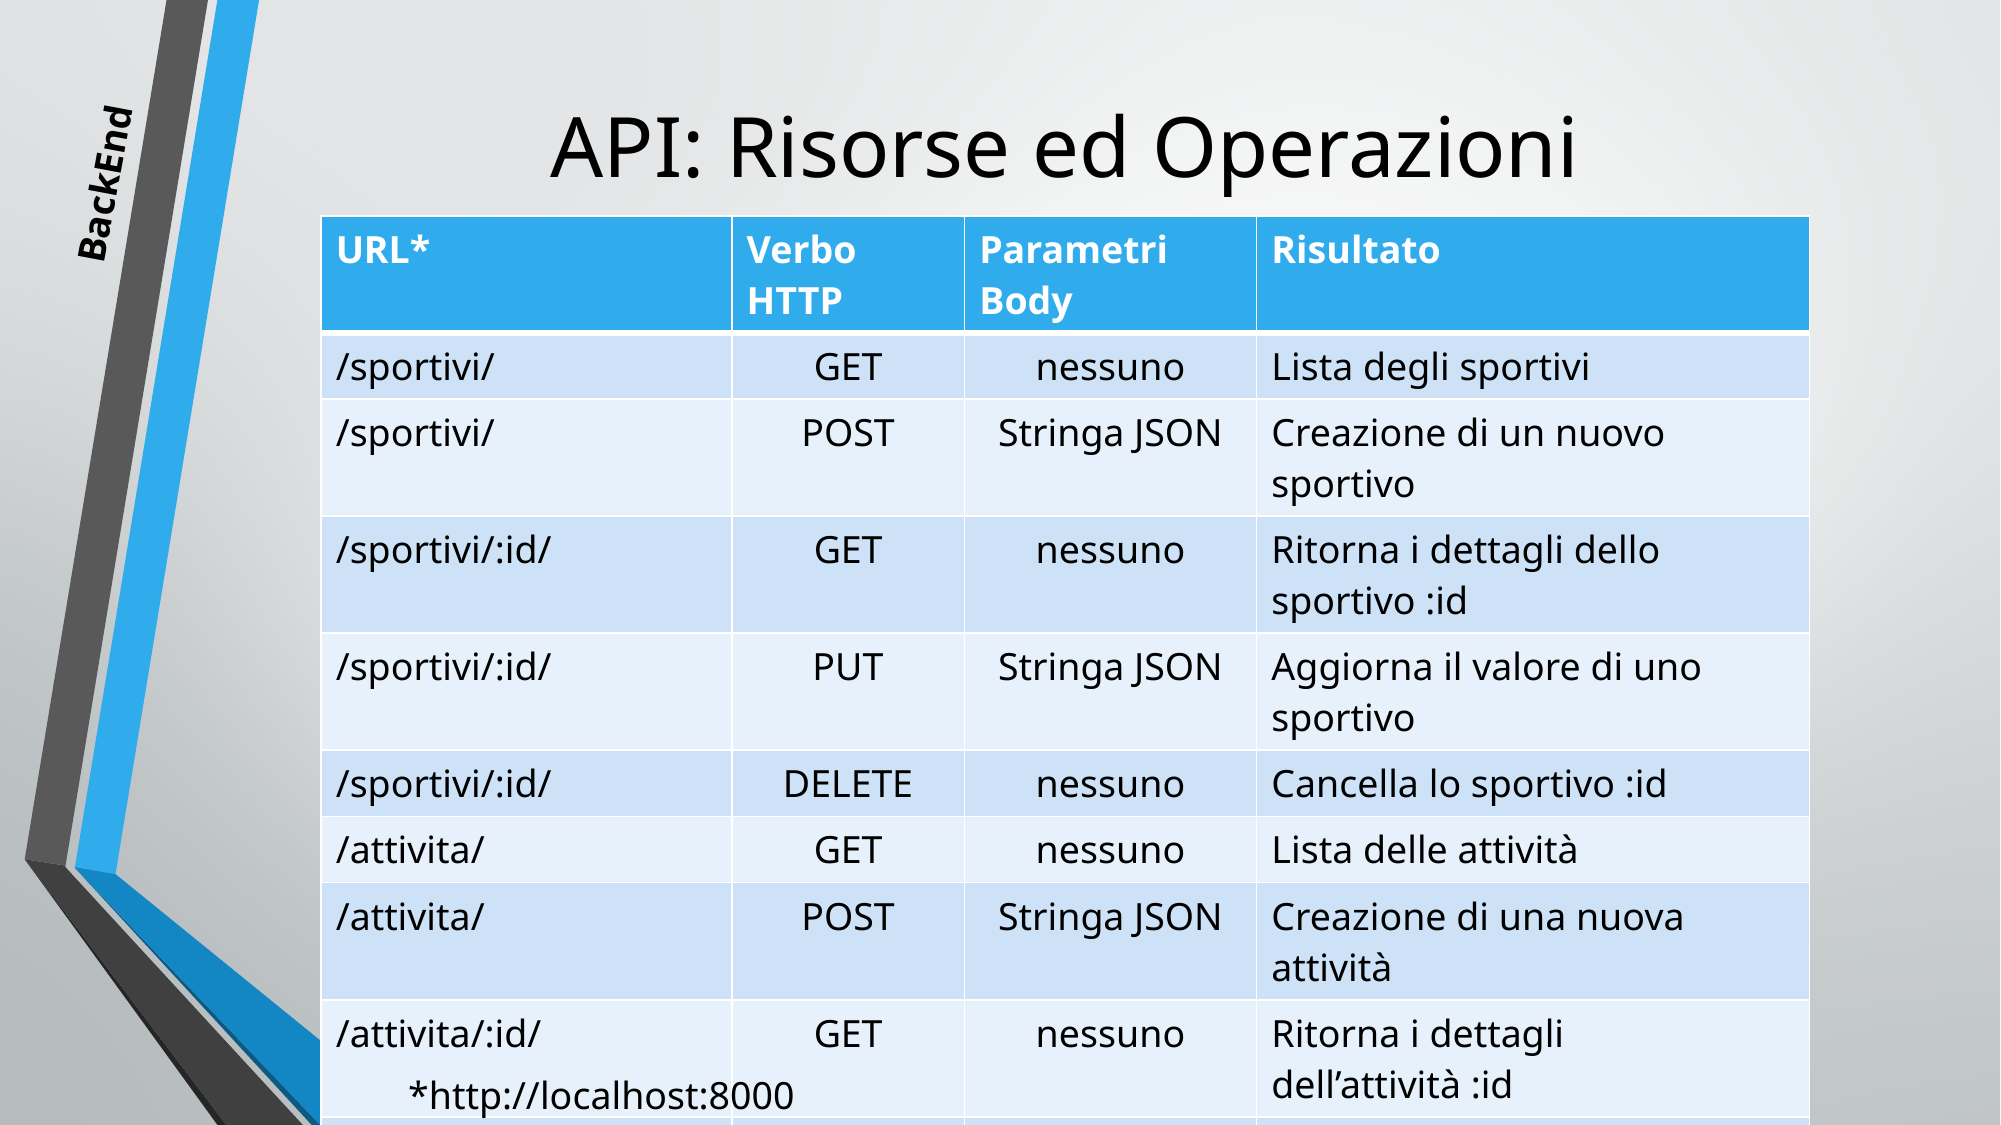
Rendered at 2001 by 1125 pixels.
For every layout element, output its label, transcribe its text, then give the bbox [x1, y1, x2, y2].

table_cell Lista degli sportivi [1257, 336, 1809, 398]
table_cell /attivita/ [322, 817, 731, 882]
table_cell /sportivi/ [322, 400, 731, 515]
table_header URL* [322, 217, 731, 330]
table_header Risultato [1257, 217, 1809, 330]
title API: Risorse ed Operazioni [243, 0, 1887, 288]
table_cell /sportivi/:id/ [322, 517, 731, 632]
table_cell nessuno [965, 1001, 1256, 1116]
table_cell nessuno [965, 817, 1256, 882]
table_cell Cancella lo sportivo :id [1257, 751, 1809, 816]
text_box *http://localhost:8000 [393, 1064, 810, 1125]
text_box BackEnd [56, 84, 151, 282]
table_cell nessuno [965, 751, 1256, 816]
table_header Parametri Body [965, 217, 1256, 330]
table_cell Stringa JSON [965, 634, 1256, 749]
table_cell /attivita/ [322, 883, 731, 999]
table_cell Stringa JSON [965, 883, 1256, 999]
table_cell nessuno [965, 517, 1256, 632]
table_cell POST [733, 883, 964, 999]
table_cell POST [733, 400, 964, 515]
table_cell nessuno [965, 336, 1256, 398]
table_cell Stringa JSON [965, 400, 1256, 515]
table_cell /sportivi/:id/ [322, 634, 731, 749]
table_cell GET [733, 1001, 964, 1116]
table_cell /sportivi/ [322, 336, 731, 398]
table_cell Aggiorna il valore di uno sportivo [1257, 634, 1809, 749]
table_cell GET [733, 517, 964, 632]
table_cell Stringa JSON [965, 1118, 1256, 1125]
table_cell /sportivi/:id/ [322, 751, 731, 816]
table_cell Ritorna i dettagli dell’attività :id [1257, 1001, 1809, 1116]
table_cell Aggiorna il valore di un’attività [1257, 1118, 1809, 1125]
table_cell PUT [733, 634, 964, 749]
table_cell Creazione di una nuova attività [1257, 883, 1809, 999]
table_cell Creazione di un nuovo sportivo [1257, 400, 1809, 515]
table_cell Ritorna i dettagli dello sportivo :id [1257, 517, 1809, 632]
table_cell /attivita/:id/ [322, 1001, 731, 1116]
table_cell PUT [810, 1118, 964, 1125]
table_cell DELETE [733, 751, 964, 816]
table_cell GET [733, 817, 964, 882]
table_cell Lista delle attività [1257, 817, 1809, 882]
table_header Verbo HTTP [733, 217, 964, 330]
table_cell GET [733, 336, 964, 398]
table_cell /attivita/:id/ [322, 1118, 393, 1125]
